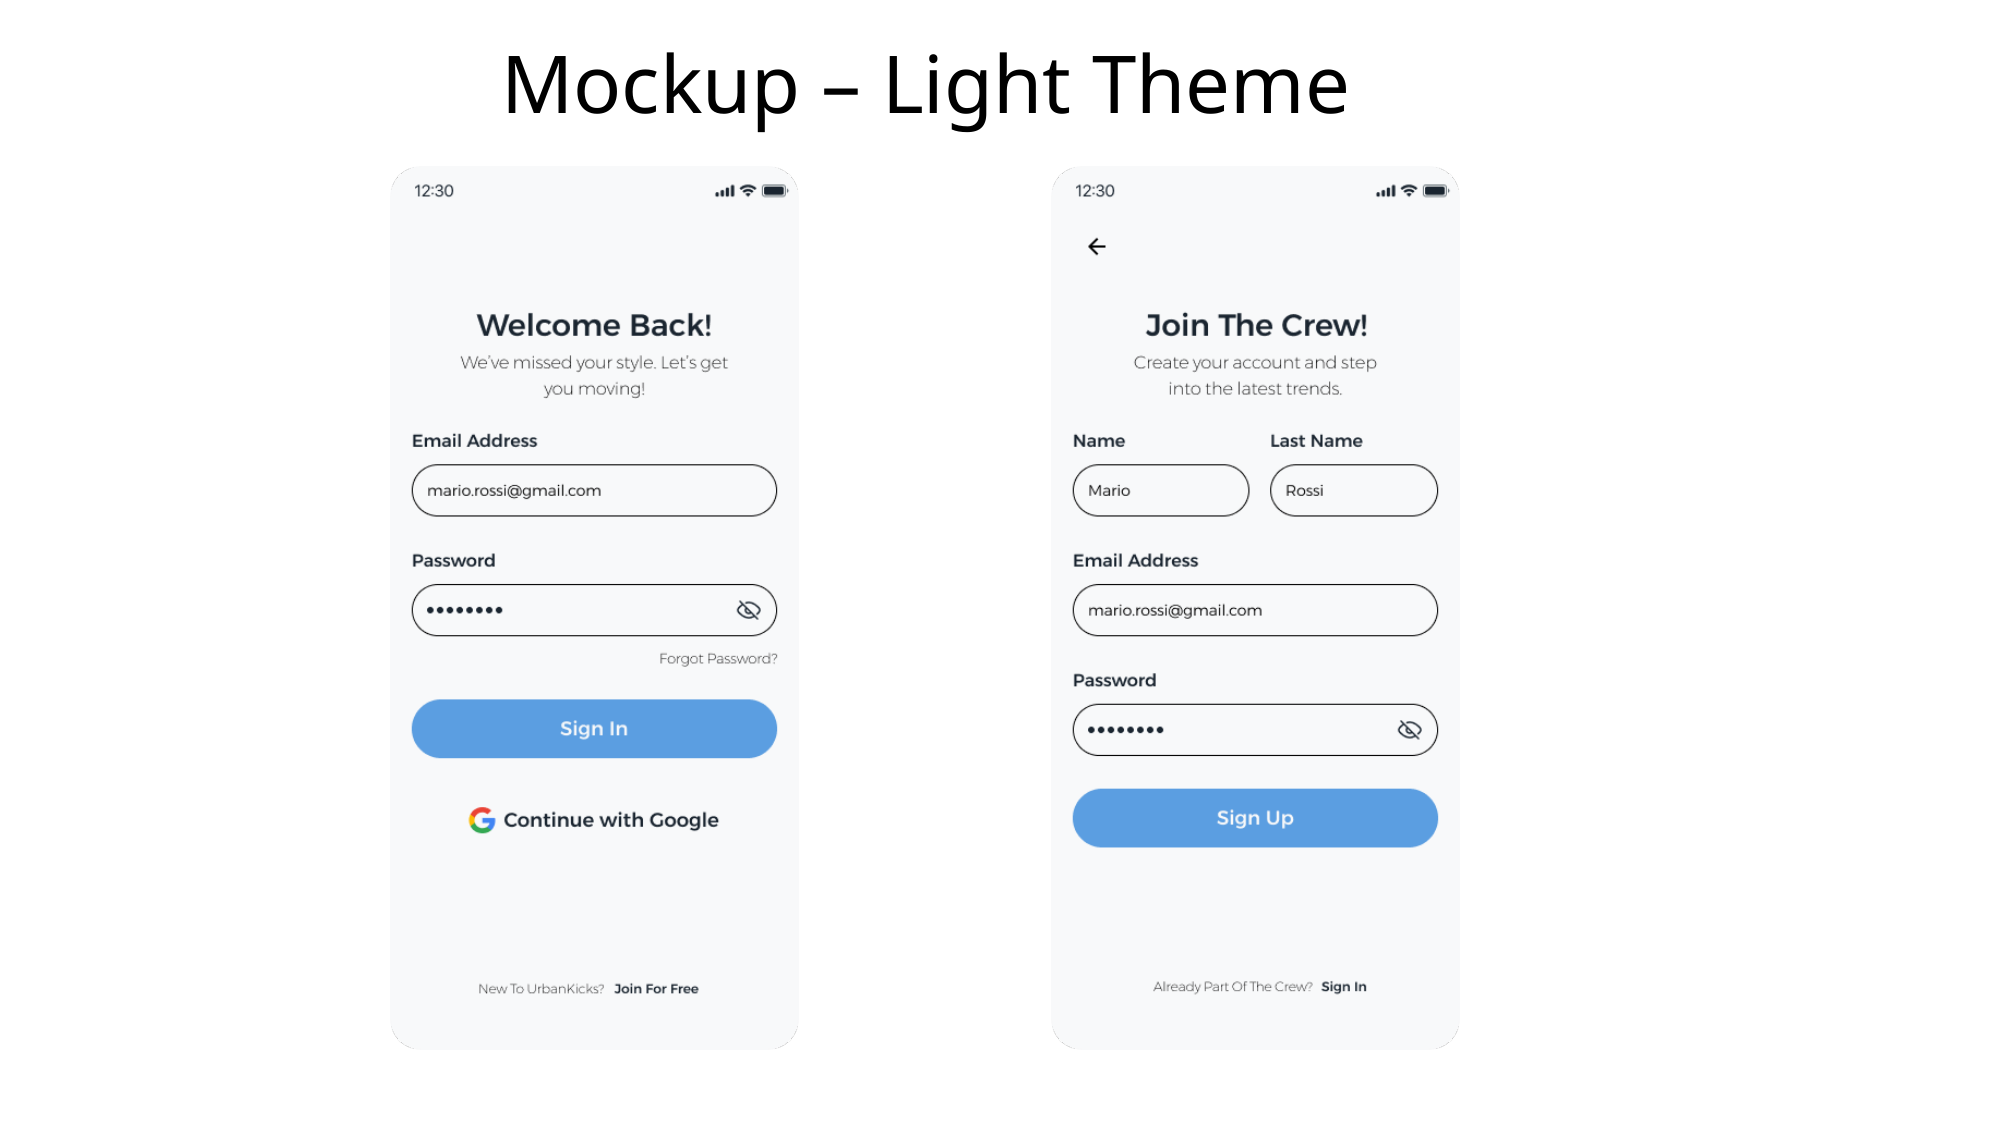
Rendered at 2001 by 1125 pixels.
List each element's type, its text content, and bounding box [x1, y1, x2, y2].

picture [389, 166, 799, 1051]
picture [1051, 166, 1460, 1051]
title Mockup – Light Theme [36, 36, 1816, 139]
